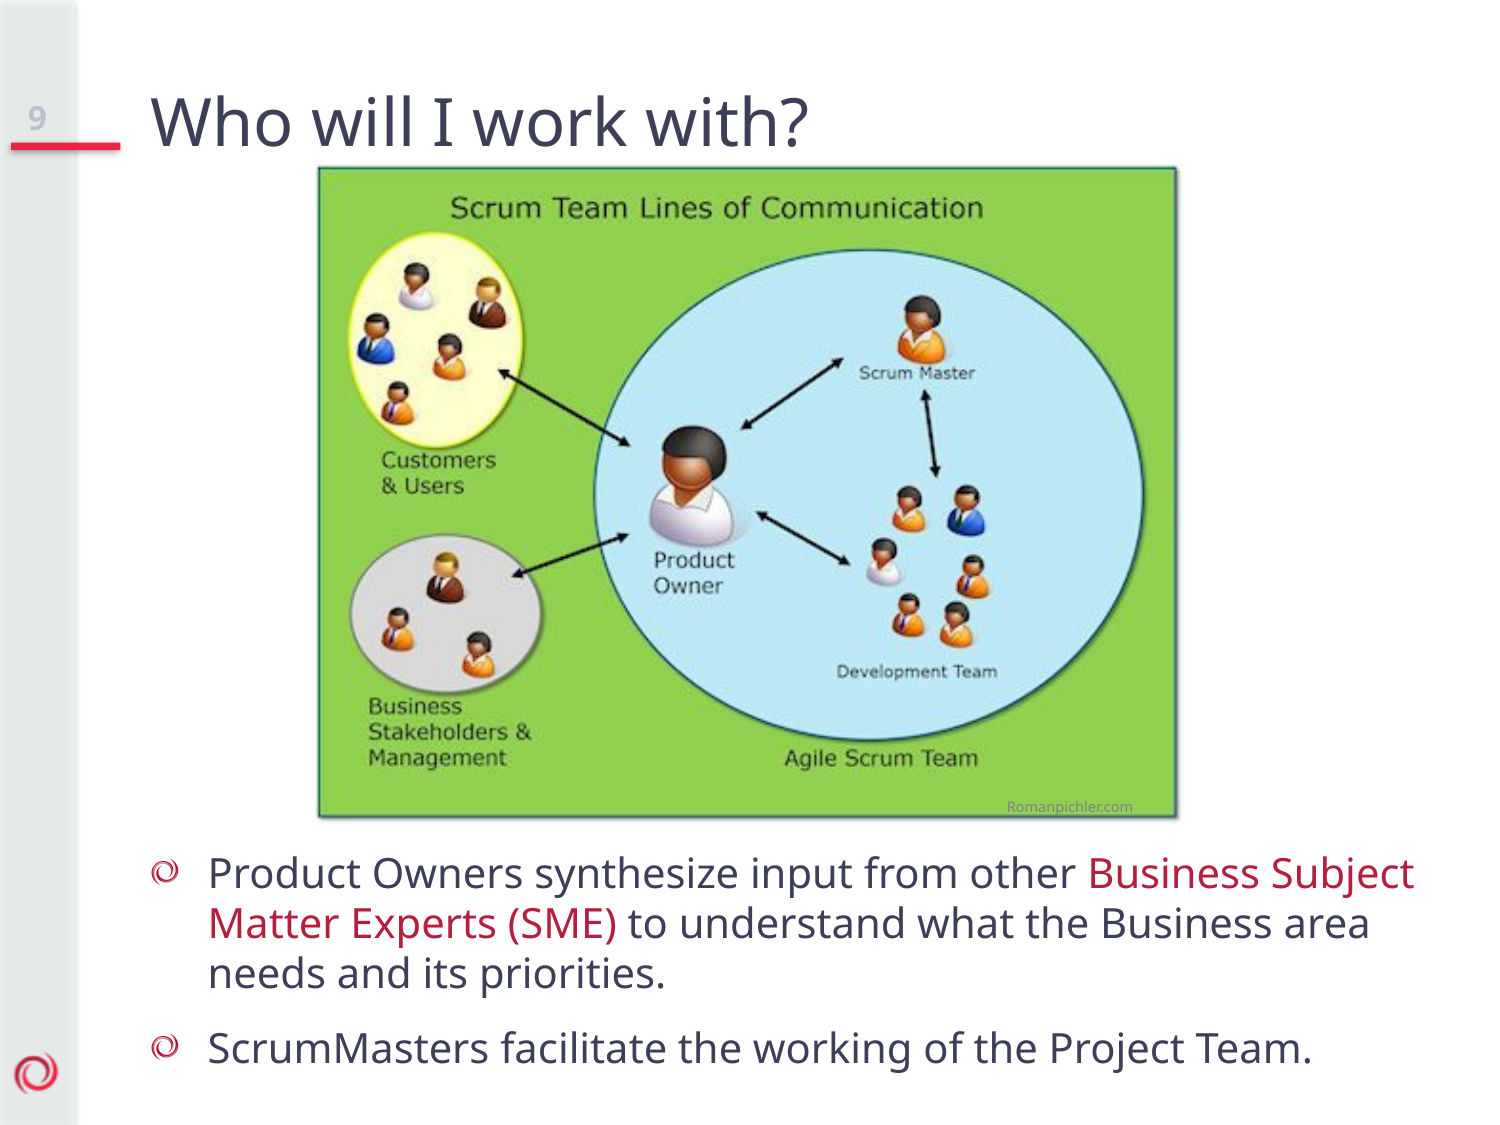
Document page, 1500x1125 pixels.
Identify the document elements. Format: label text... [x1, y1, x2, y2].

picture [150, 857, 180, 887]
picture [314, 164, 1185, 827]
slide_number 9 [0, 89, 75, 150]
list Who will I work with? [135, 72, 1455, 257]
text_box Product Owners synthesize input from other Business Subject Matter Experts (SME) to understand what the Business area needs and its priorities. ScrumMasters facilitate the working of the Project Team. [135, 839, 1498, 1080]
picture [150, 1032, 180, 1062]
picture [5, 1039, 66, 1107]
